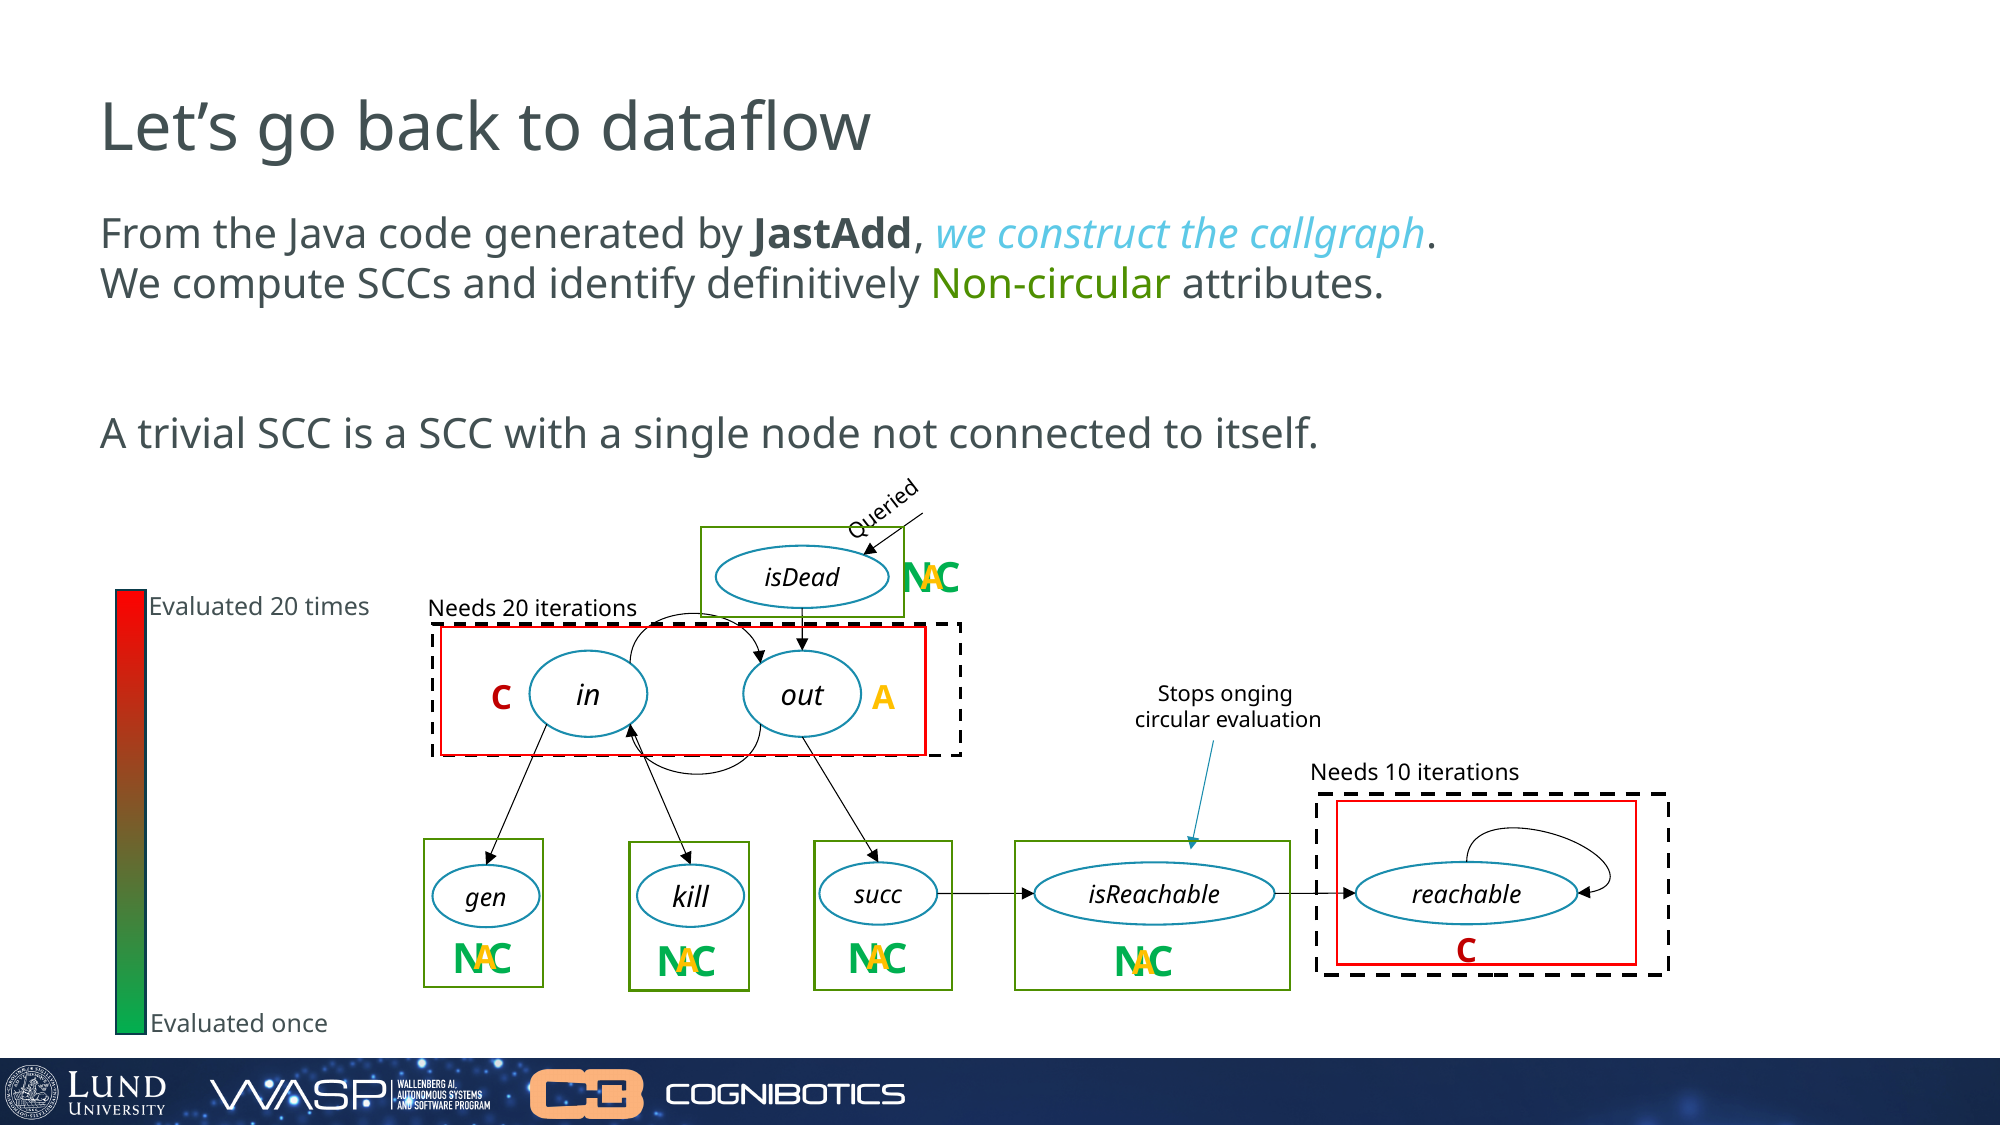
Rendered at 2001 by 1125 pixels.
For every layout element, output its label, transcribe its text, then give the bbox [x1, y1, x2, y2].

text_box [1190, 740, 1214, 850]
text_box Needs 20 iterations [413, 585, 653, 628]
text_box Evaluated once [135, 999, 344, 1045]
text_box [863, 512, 923, 555]
text_box Evaluated 20 times [133, 583, 385, 628]
text_box [813, 840, 953, 991]
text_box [802, 736, 879, 863]
text_box [803, 623, 962, 756]
text_box [1014, 840, 1291, 991]
text_box [700, 526, 905, 618]
text_box [1336, 800, 1637, 966]
text_box Queried [826, 457, 940, 526]
text_box [115, 589, 147, 1035]
text_box [628, 841, 750, 992]
text_box [431, 628, 440, 756]
text_box [423, 838, 544, 988]
title Let’s go back to dataflow [84, 55, 1975, 204]
text_box C [1441, 966, 1493, 976]
picture [0, 1049, 2000, 1125]
text_box [697, 626, 927, 756]
text_box [1316, 793, 1670, 976]
text_box [440, 626, 695, 756]
text_box From the Java code generated by JastAdd, we construct the callgraph. We compute SCCs and identify definitively Non-circular attributes. A trivial SCC is a SCC with a single node not connected to itself. [84, 199, 1884, 465]
text_box Needs 10 iterations [1295, 750, 1535, 793]
text_box A [905, 548, 959, 604]
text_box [630, 724, 691, 865]
text_box NC [905, 543, 976, 609]
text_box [1506, 822, 1538, 933]
text_box Stops onging circular evaluation [1120, 672, 1337, 740]
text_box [485, 724, 547, 865]
